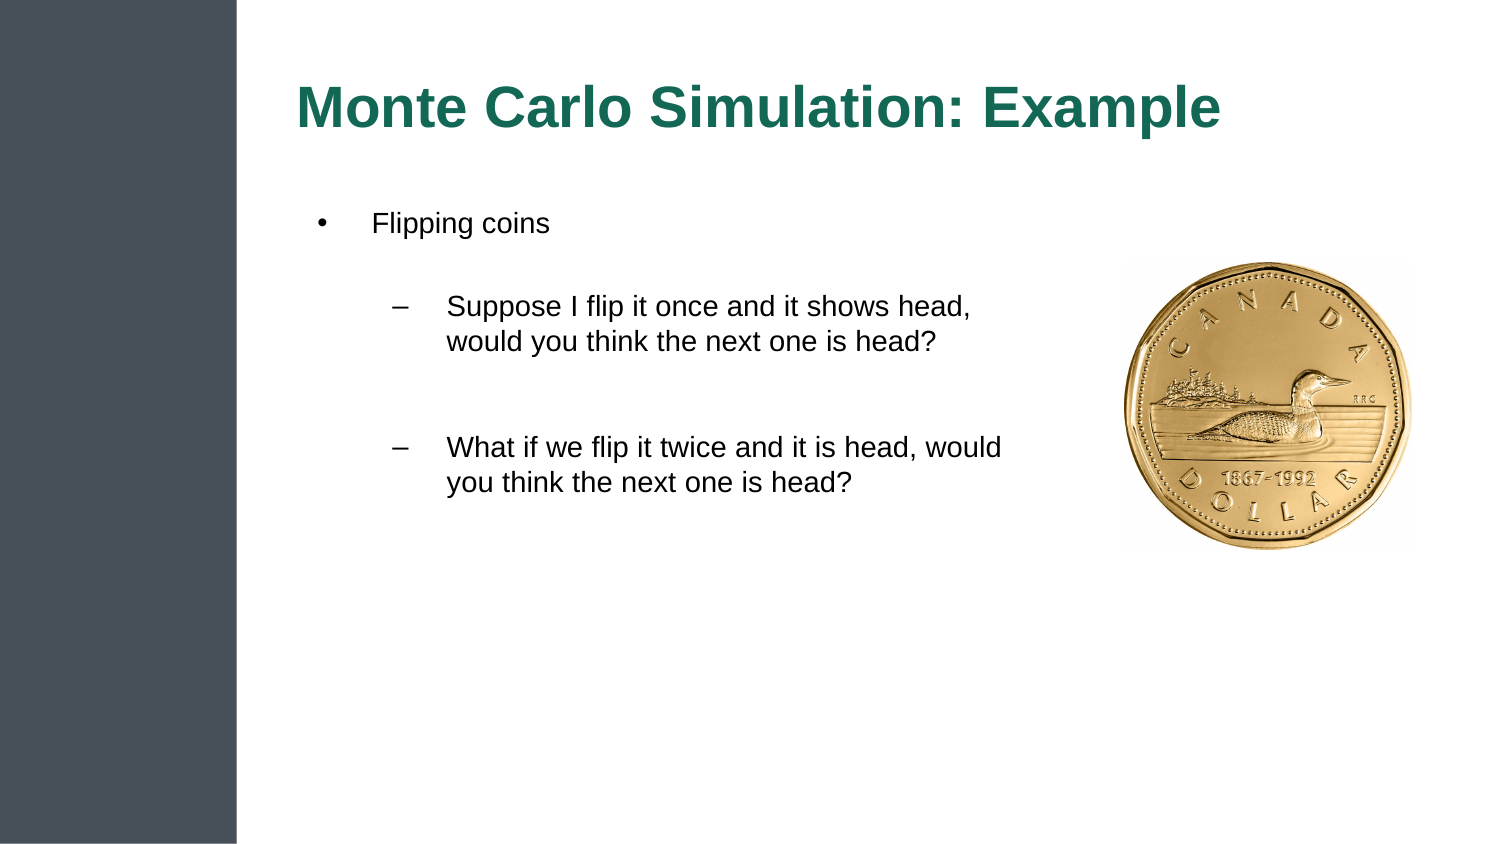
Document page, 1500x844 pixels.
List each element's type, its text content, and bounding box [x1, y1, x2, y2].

title Monte Carlo Simulation: Example [281, 33, 1425, 175]
picture [0, 0, 1500, 844]
list Flipping coins Suppose I flip it once and it shows head, would you think the next one is head? What if we flip it twice and it is head, would you think the next one is head? [281, 196, 1036, 568]
